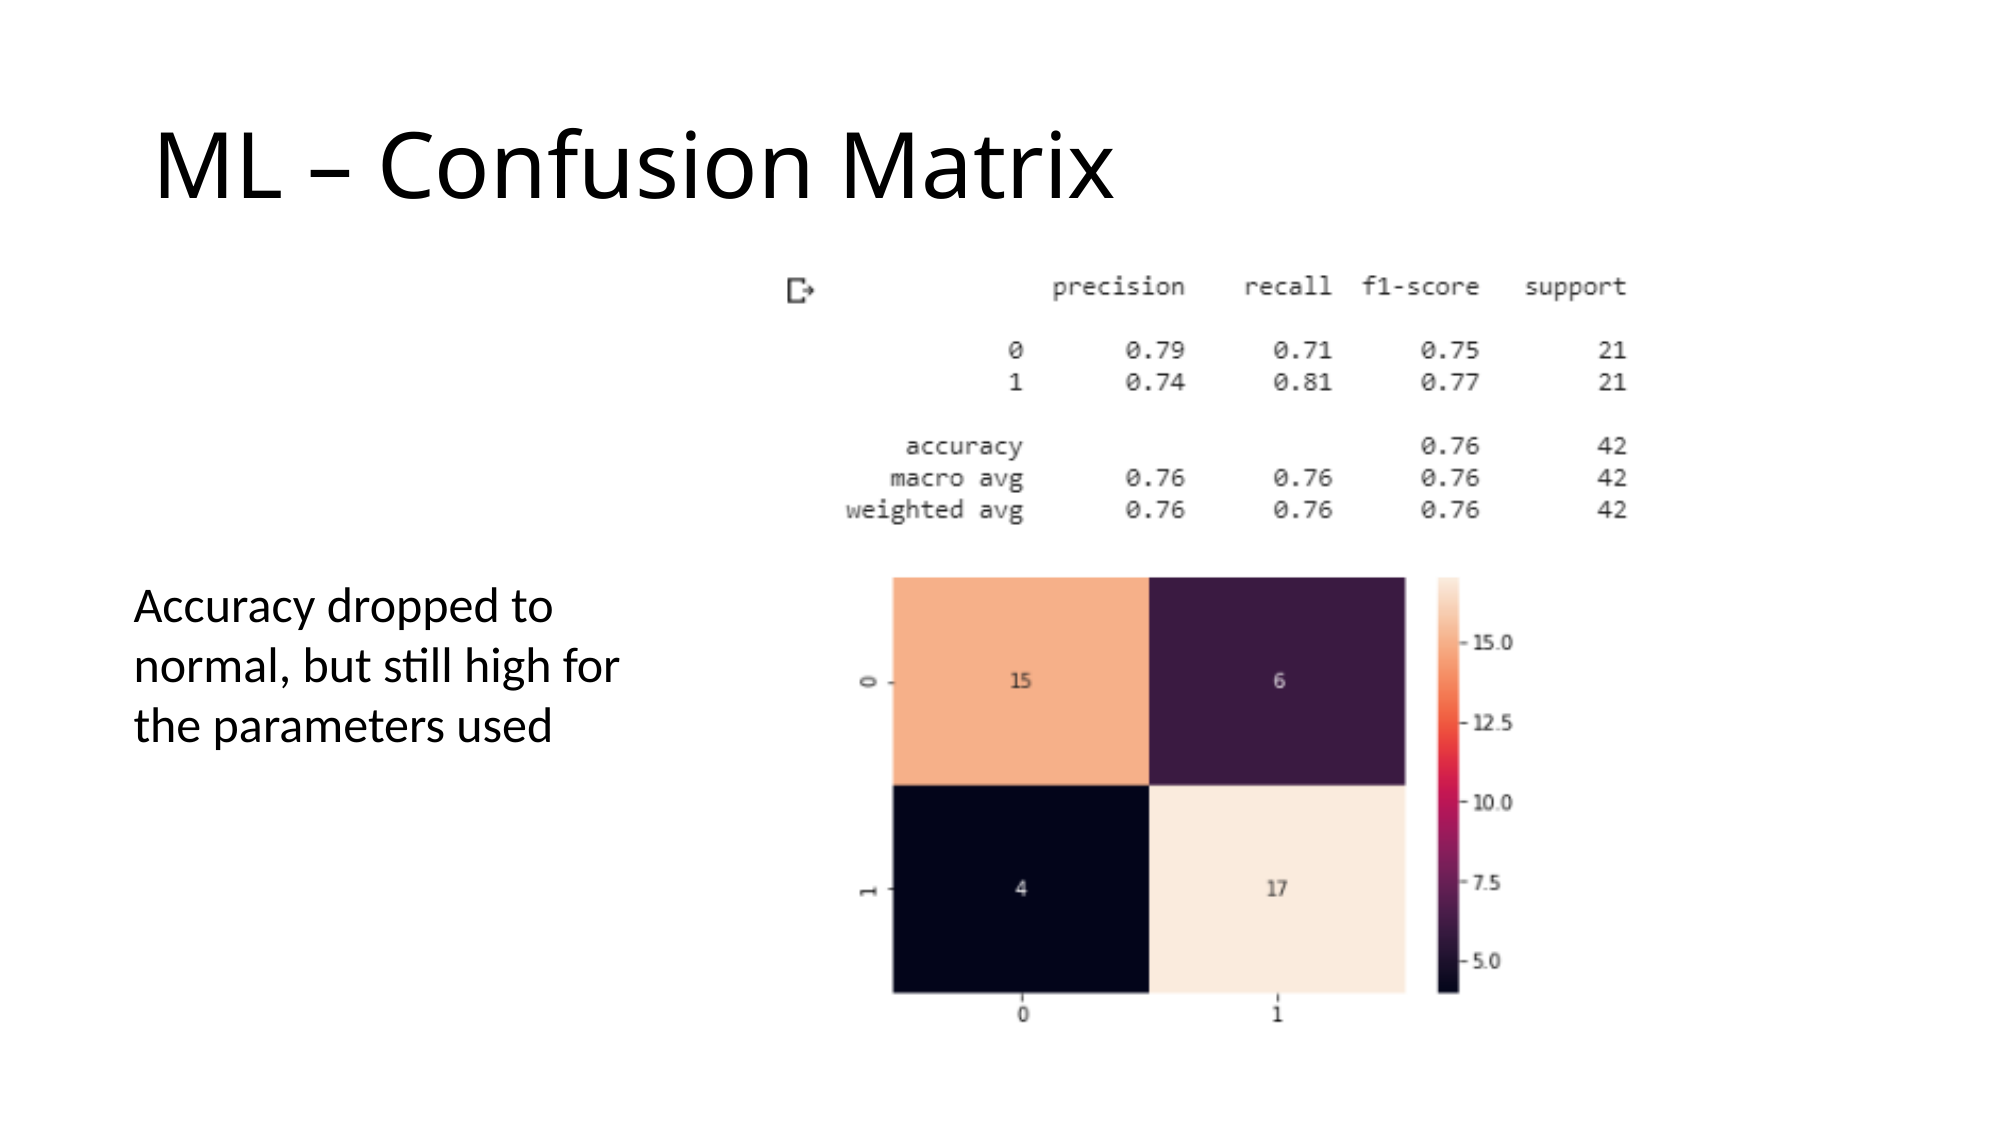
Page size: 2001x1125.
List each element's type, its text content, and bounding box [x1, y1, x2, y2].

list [752, 257, 1709, 1051]
text_box Accuracy dropped to normal, but still high for the parameters used [118, 565, 638, 760]
title ML – Confusion Matrix [137, 59, 1863, 278]
